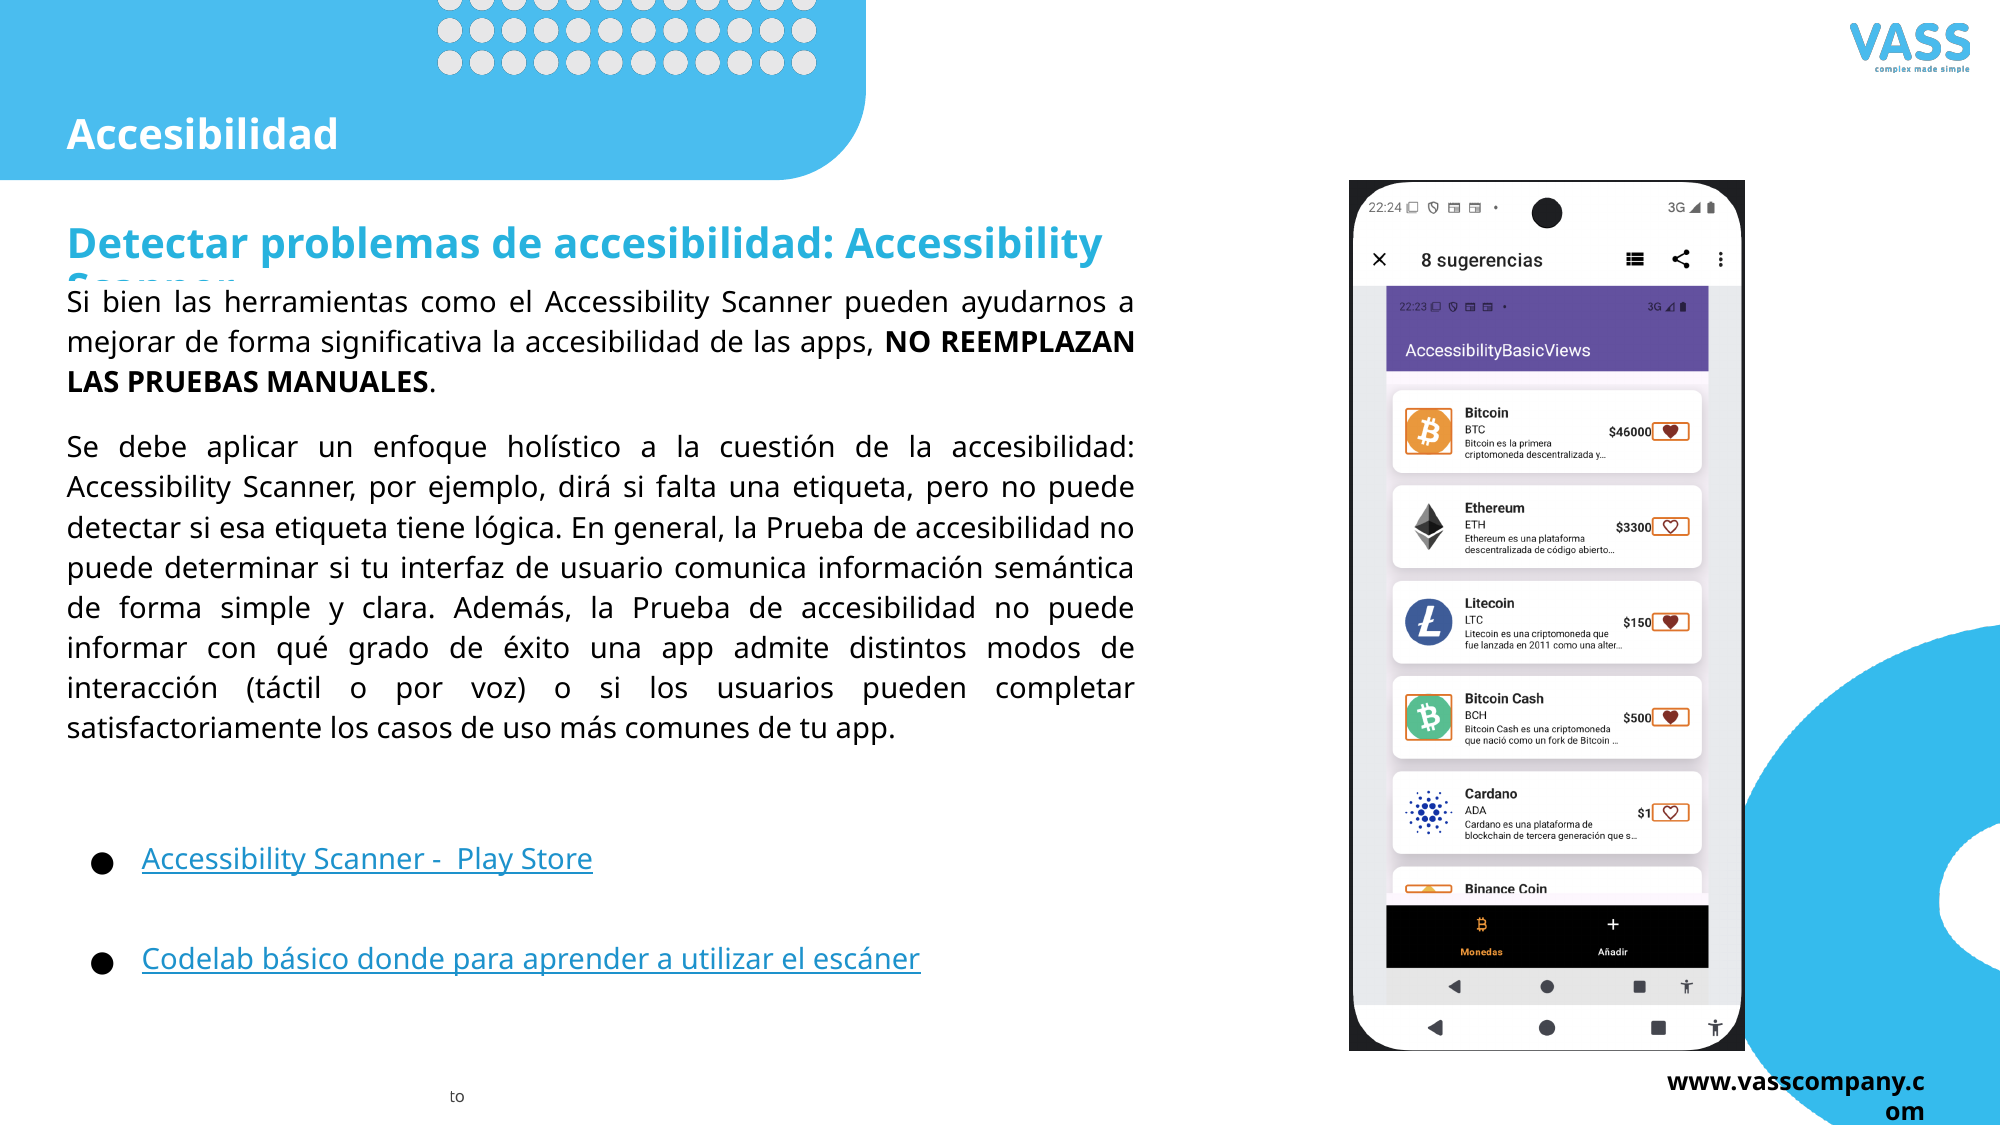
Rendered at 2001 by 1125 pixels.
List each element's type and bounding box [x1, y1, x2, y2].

text_box [0, 0, 867, 181]
picture [0, 0, 2000, 1125]
